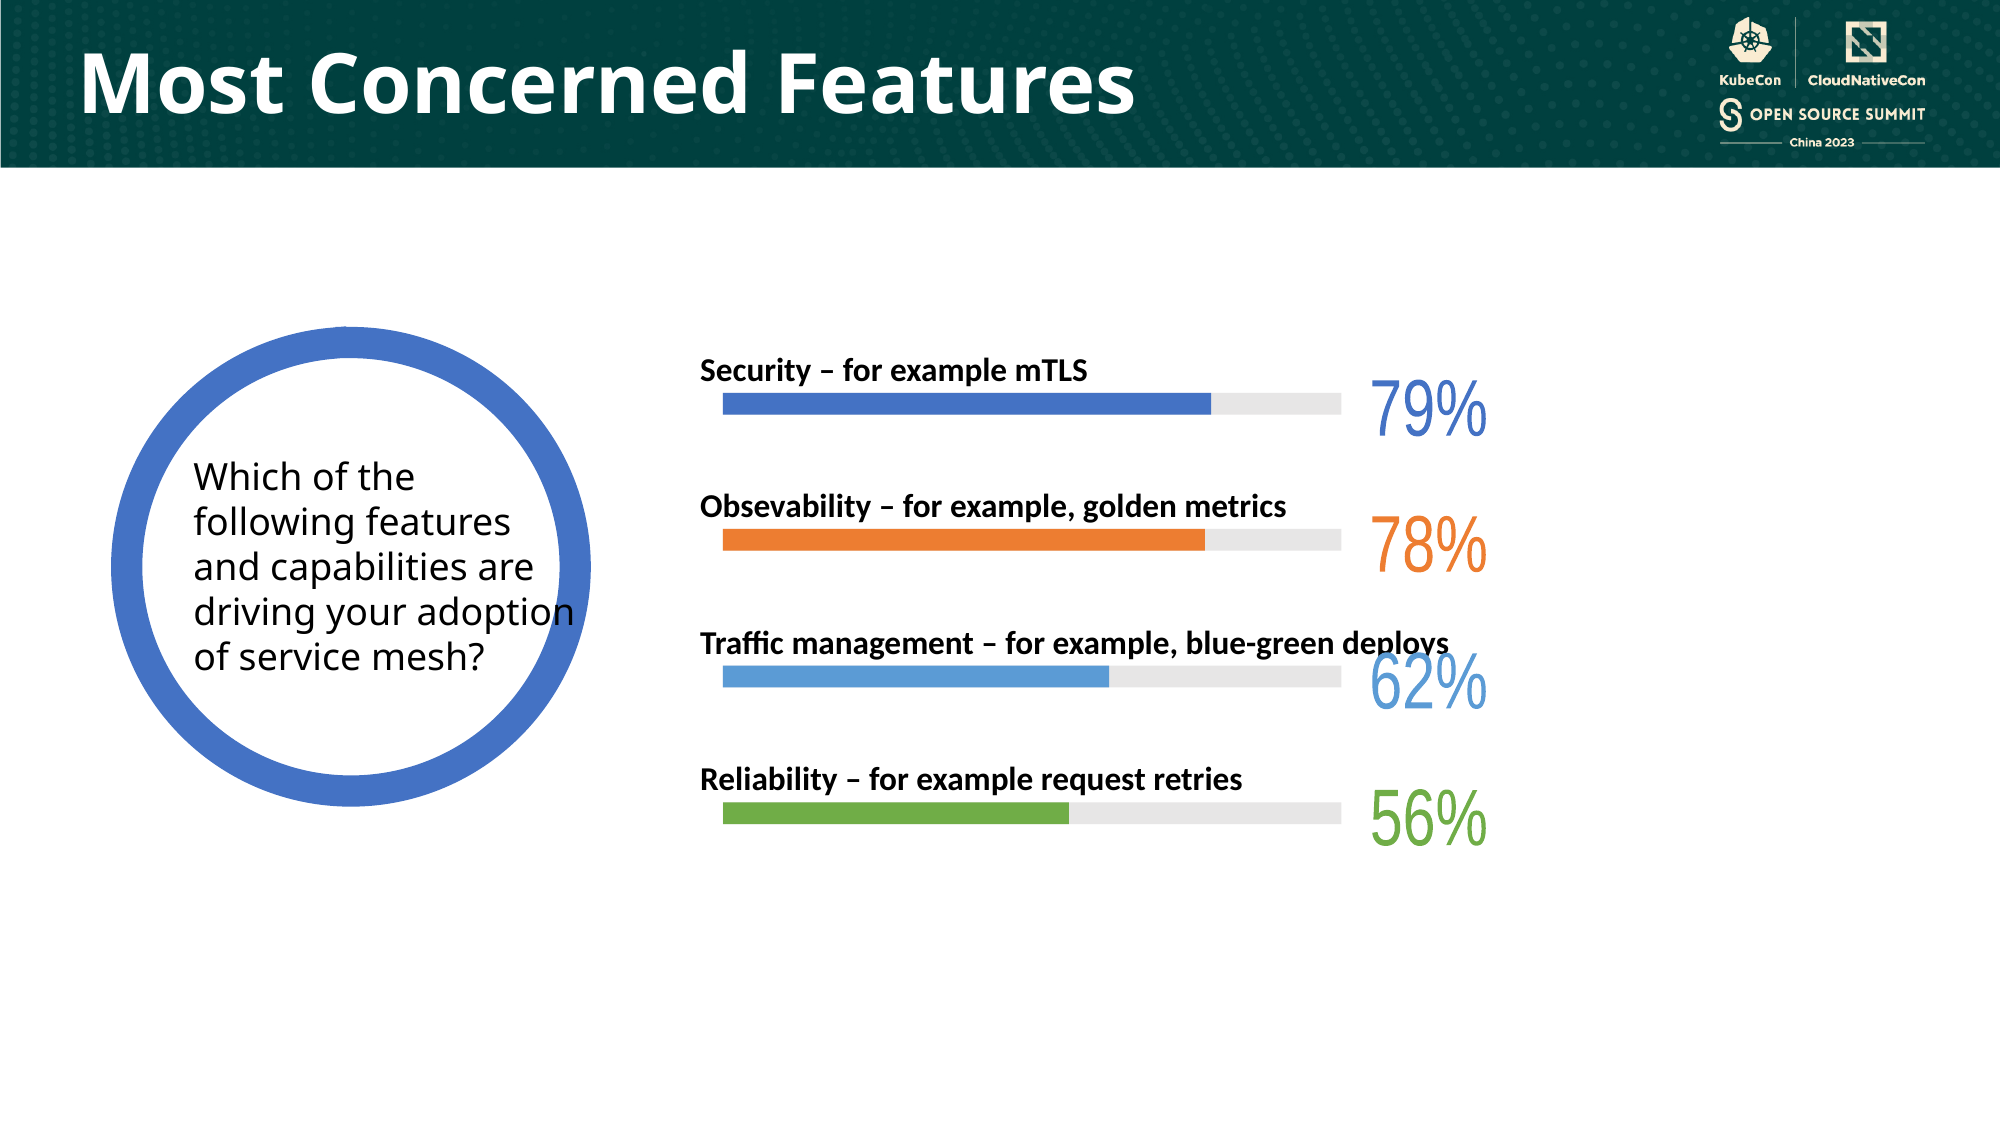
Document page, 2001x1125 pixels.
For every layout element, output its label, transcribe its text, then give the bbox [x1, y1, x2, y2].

text_box [126, 342, 542, 792]
text_box Which of the following features and capabilities are driving your adoption of service mesh? [178, 445, 685, 686]
text_box [350, 341, 540, 445]
text_box Most Concerned Features [62, 0, 1788, 196]
picture [0, 0, 2000, 1125]
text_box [685, 343, 1486, 847]
